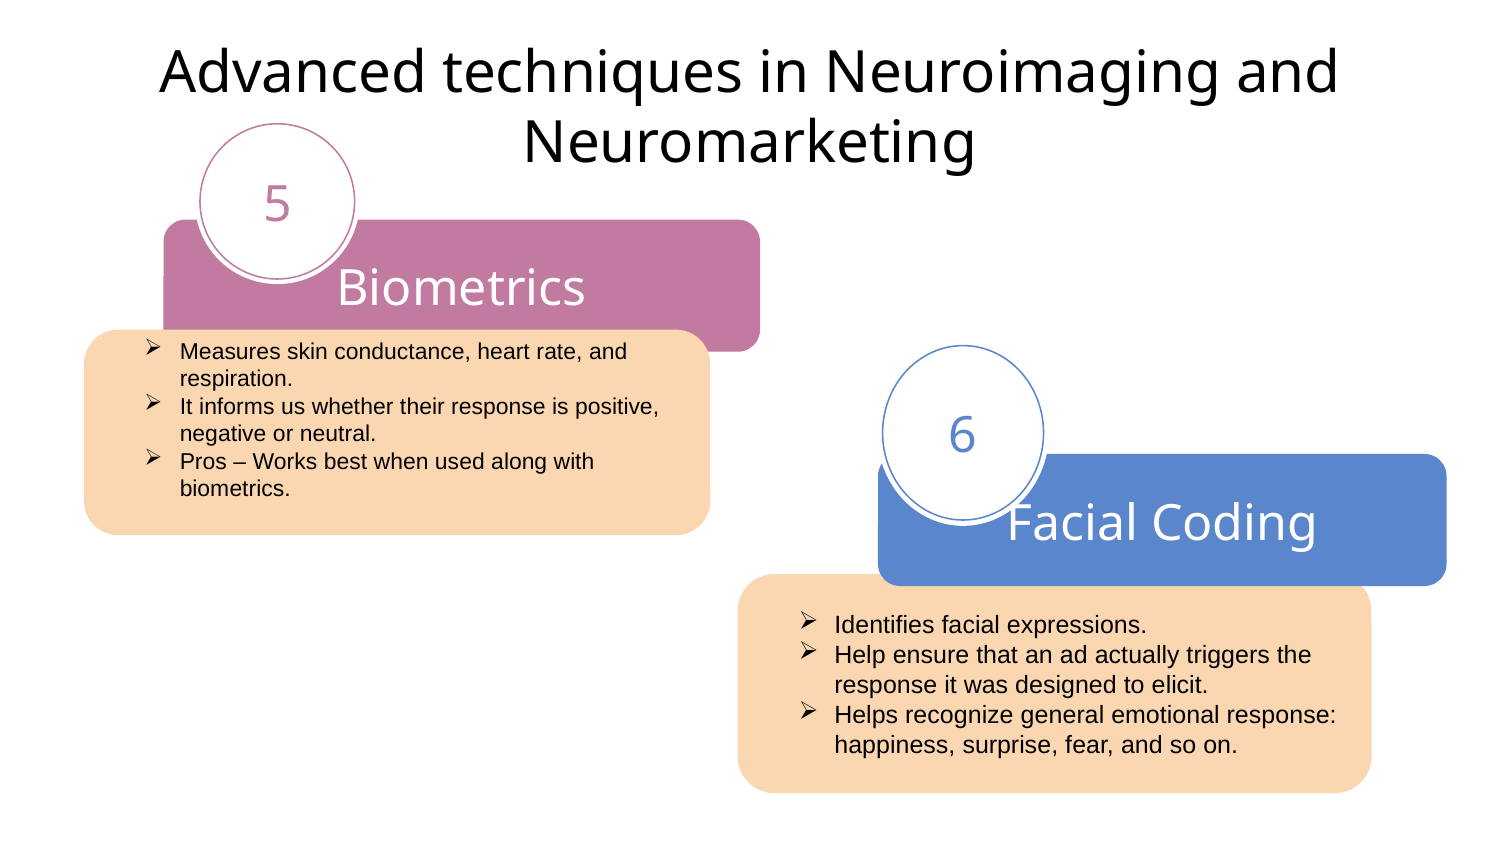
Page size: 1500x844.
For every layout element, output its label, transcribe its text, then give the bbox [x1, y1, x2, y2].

text_box Facial Coding [877, 453, 1447, 587]
text_box Identifies facial expressions. Help ensure that an ad actually triggers the response it was designed to elicit. Helps recognize general emotional response: happiness, surprise, fear, and so on. [737, 574, 1372, 794]
text_box Biometrics [163, 219, 761, 352]
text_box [195, 119, 360, 284]
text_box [877, 340, 1049, 526]
text_box Measures skin conductance, heart rate, and respiration. It informs us whether their response is positive, negative or neutral. Pros – Works best when used along with biometrics. [83, 329, 711, 536]
title Advanced techniques in Neuroimaging and Neuromarketing [49, 18, 1451, 113]
